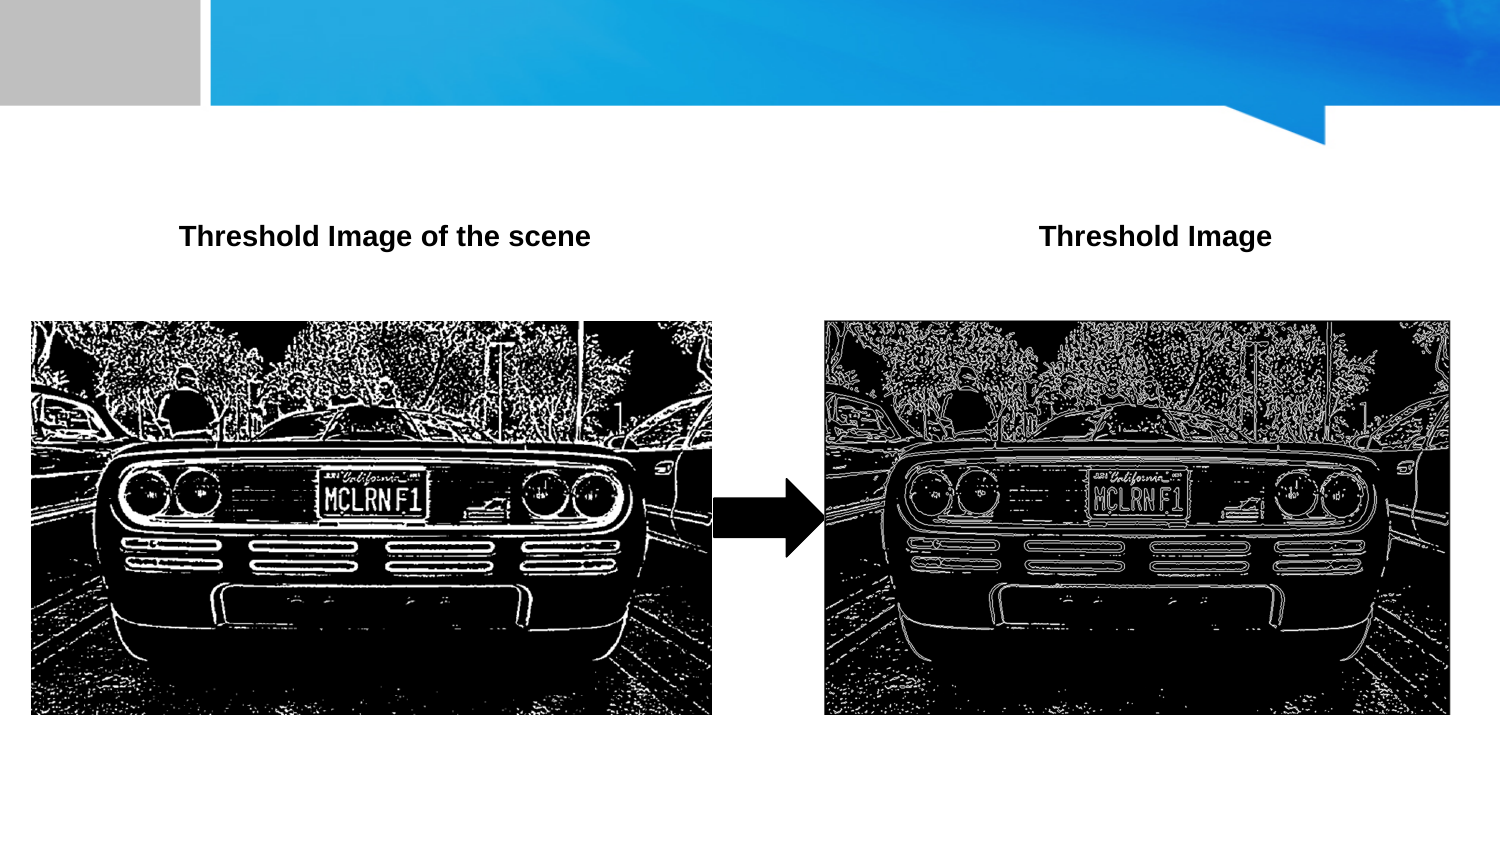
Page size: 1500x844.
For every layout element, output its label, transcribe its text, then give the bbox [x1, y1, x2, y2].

text_box Threshold Image [1023, 202, 1328, 268]
text_box Threshold Image of the scene [29, 202, 742, 268]
text_box [713, 478, 823, 557]
picture [0, 0, 1500, 844]
